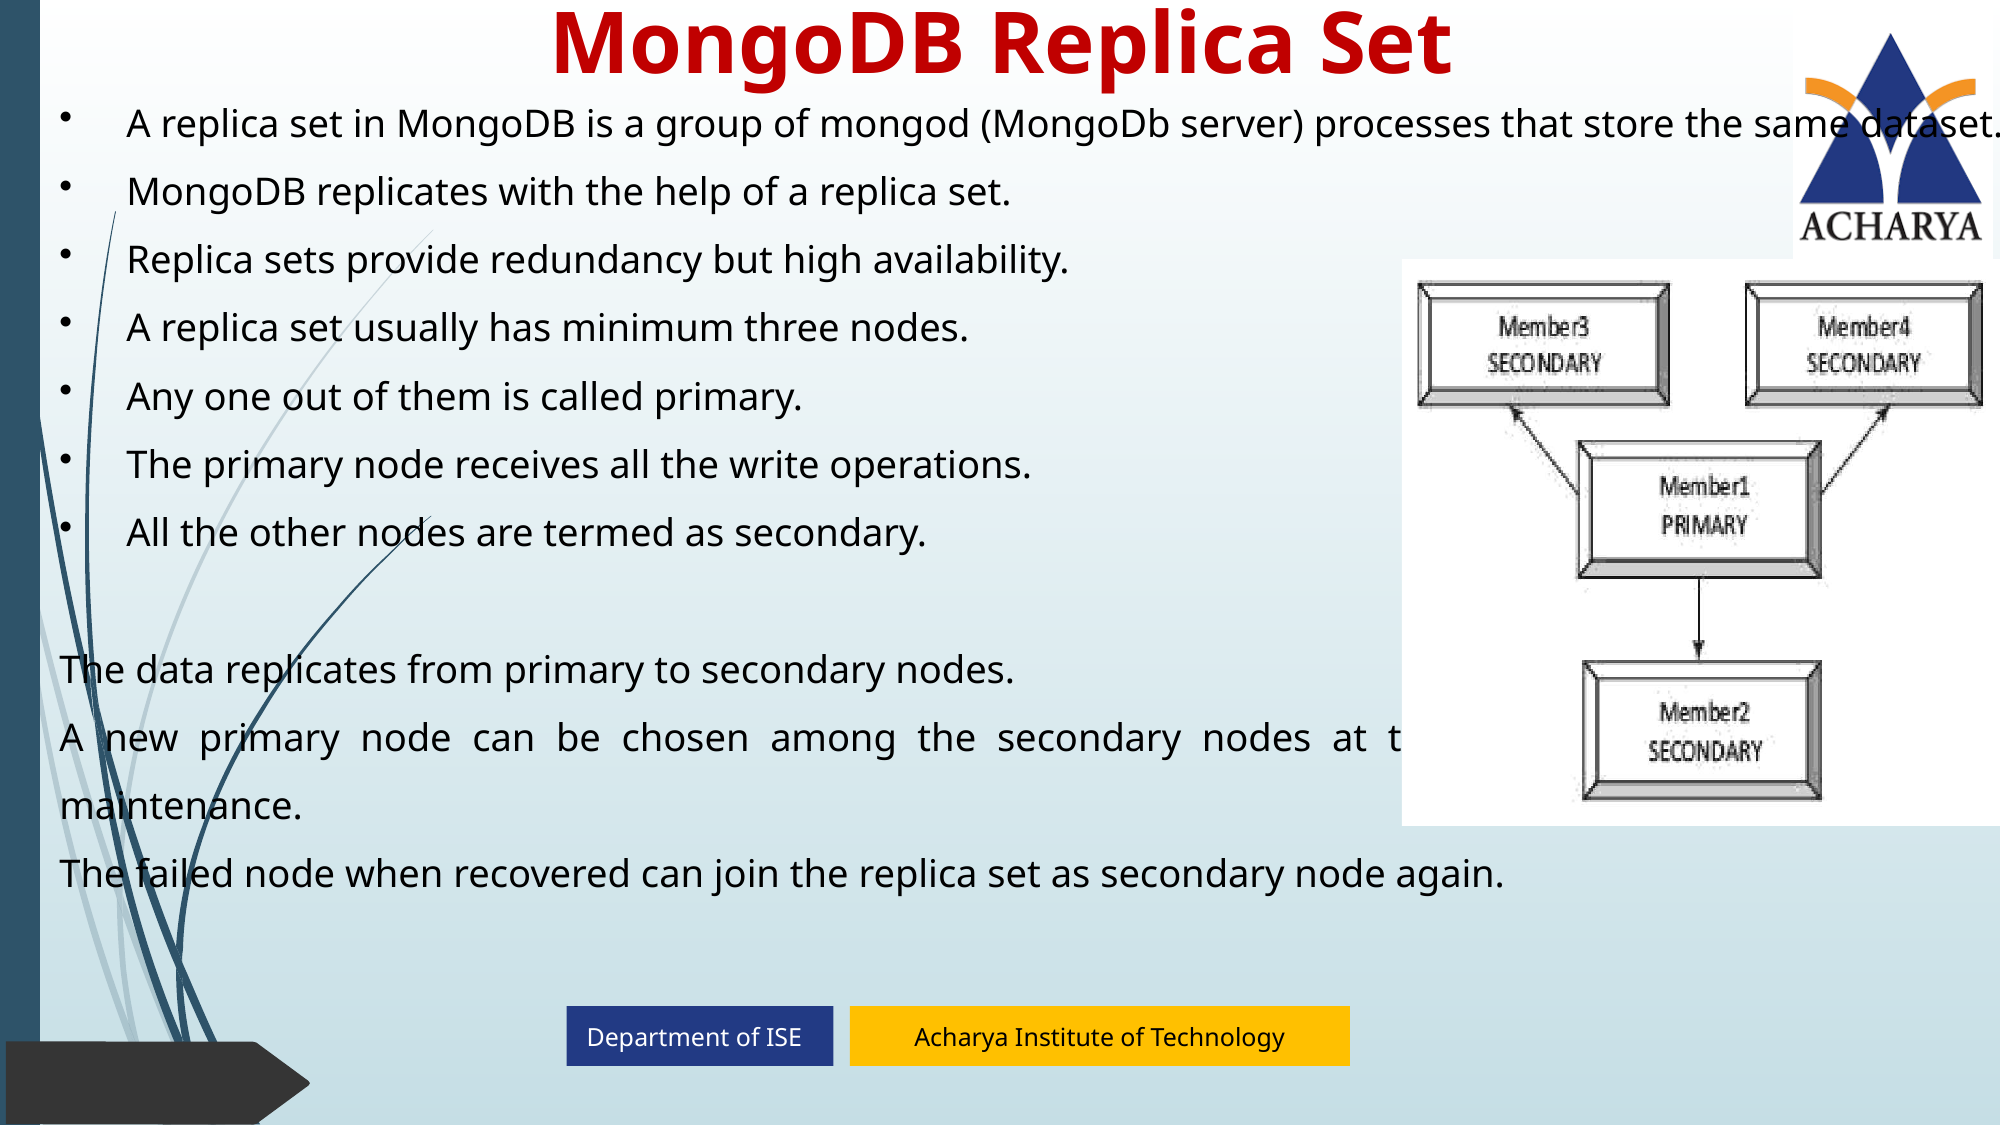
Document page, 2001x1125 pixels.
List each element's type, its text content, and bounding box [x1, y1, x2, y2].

title MongoDB Replica Set [22, 0, 1982, 157]
picture [1401, 259, 2000, 826]
list A replica set in MongoDB is a group of mongod (MongoDb server) processes that store the same dataset. MongoDB replicates with the help of a replica set. Replica sets provide redundancy but high availability. A replica set usually has minimum three nodes. Any one out of them is called primary. The primary node receives all the write operations. All the other nodes are termed as secondary. The data replicates from primary to secondary nodes. A new primary node can be chosen among the secondary nodes at the time of automatic failover or maintenance. The failed node when recovered can join the replica set as secondary node again. [59, 76, 2000, 929]
